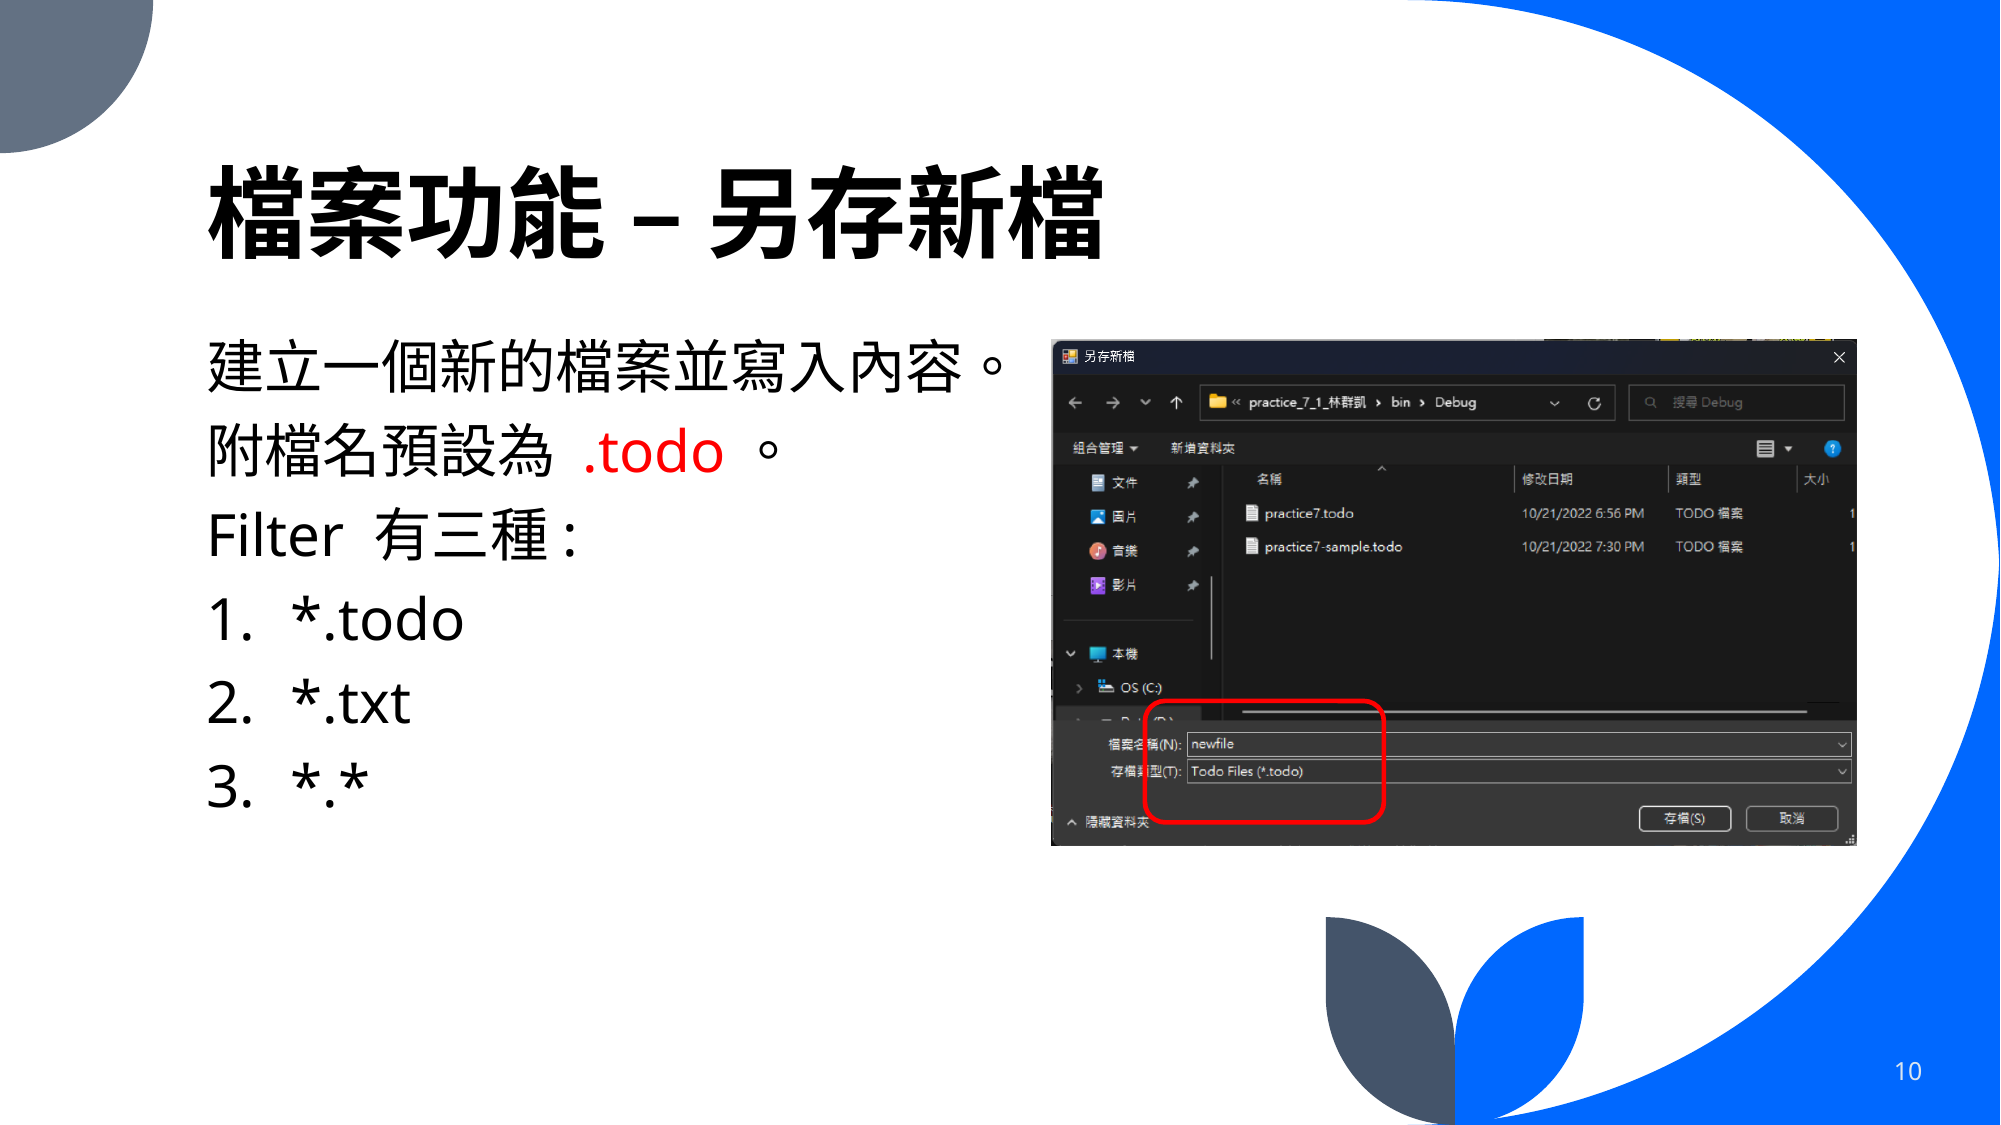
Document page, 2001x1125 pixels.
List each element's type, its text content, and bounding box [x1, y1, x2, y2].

picture [1050, 339, 1857, 847]
title 檔案功能 – 另存新檔 [191, 62, 1796, 280]
slide_number 10 [1665, 1042, 1938, 1103]
list 建立一個新的檔案並寫入內容。 附檔名預設為 .todo。 Filter 有三種: *.todo *.txt *.* [191, 330, 1000, 884]
